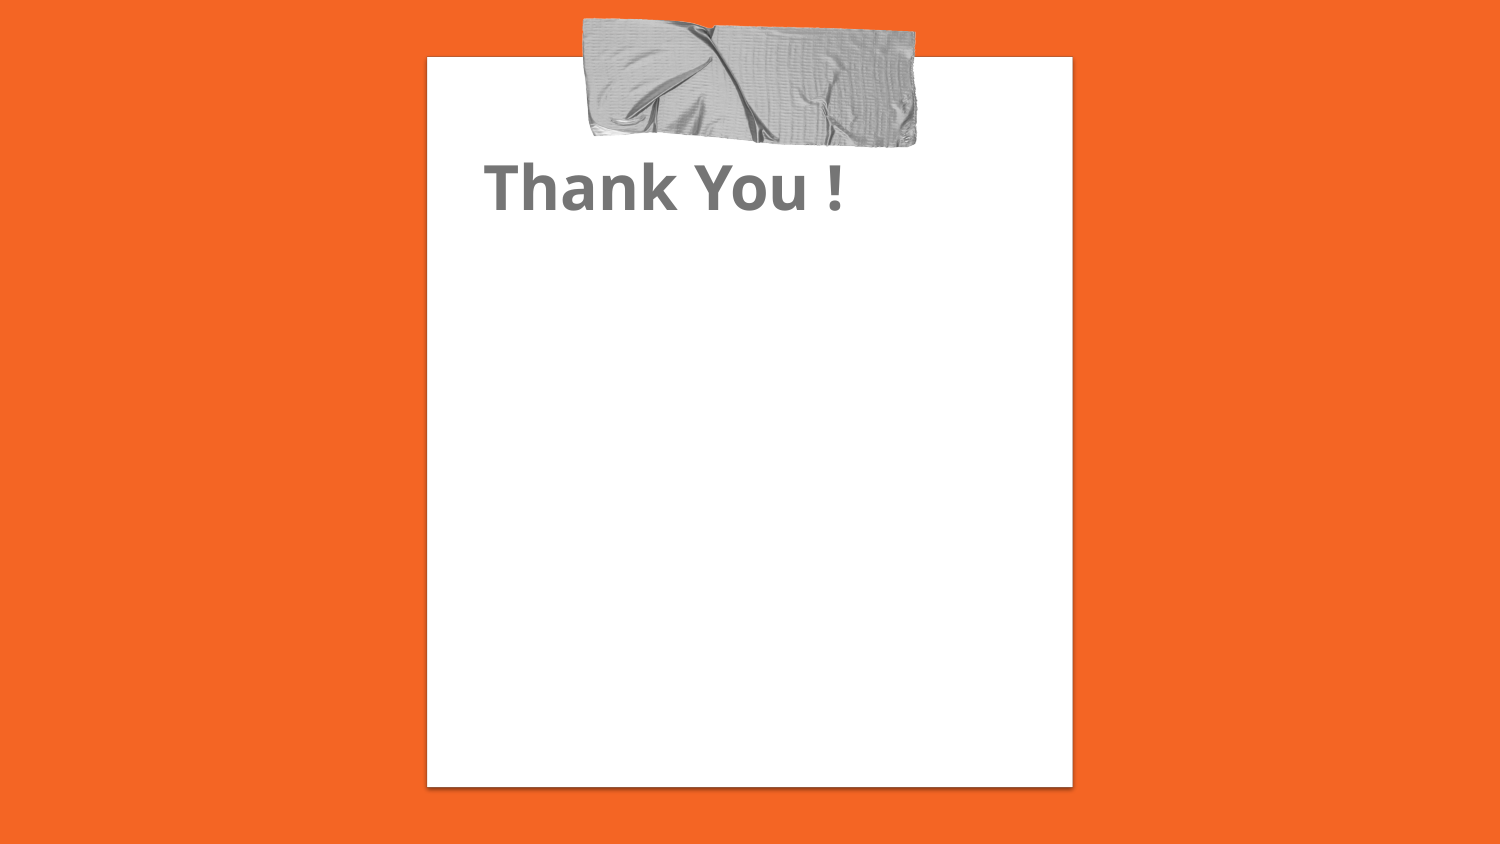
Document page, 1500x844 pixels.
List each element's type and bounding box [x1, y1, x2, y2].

picture [400, 16, 1100, 818]
